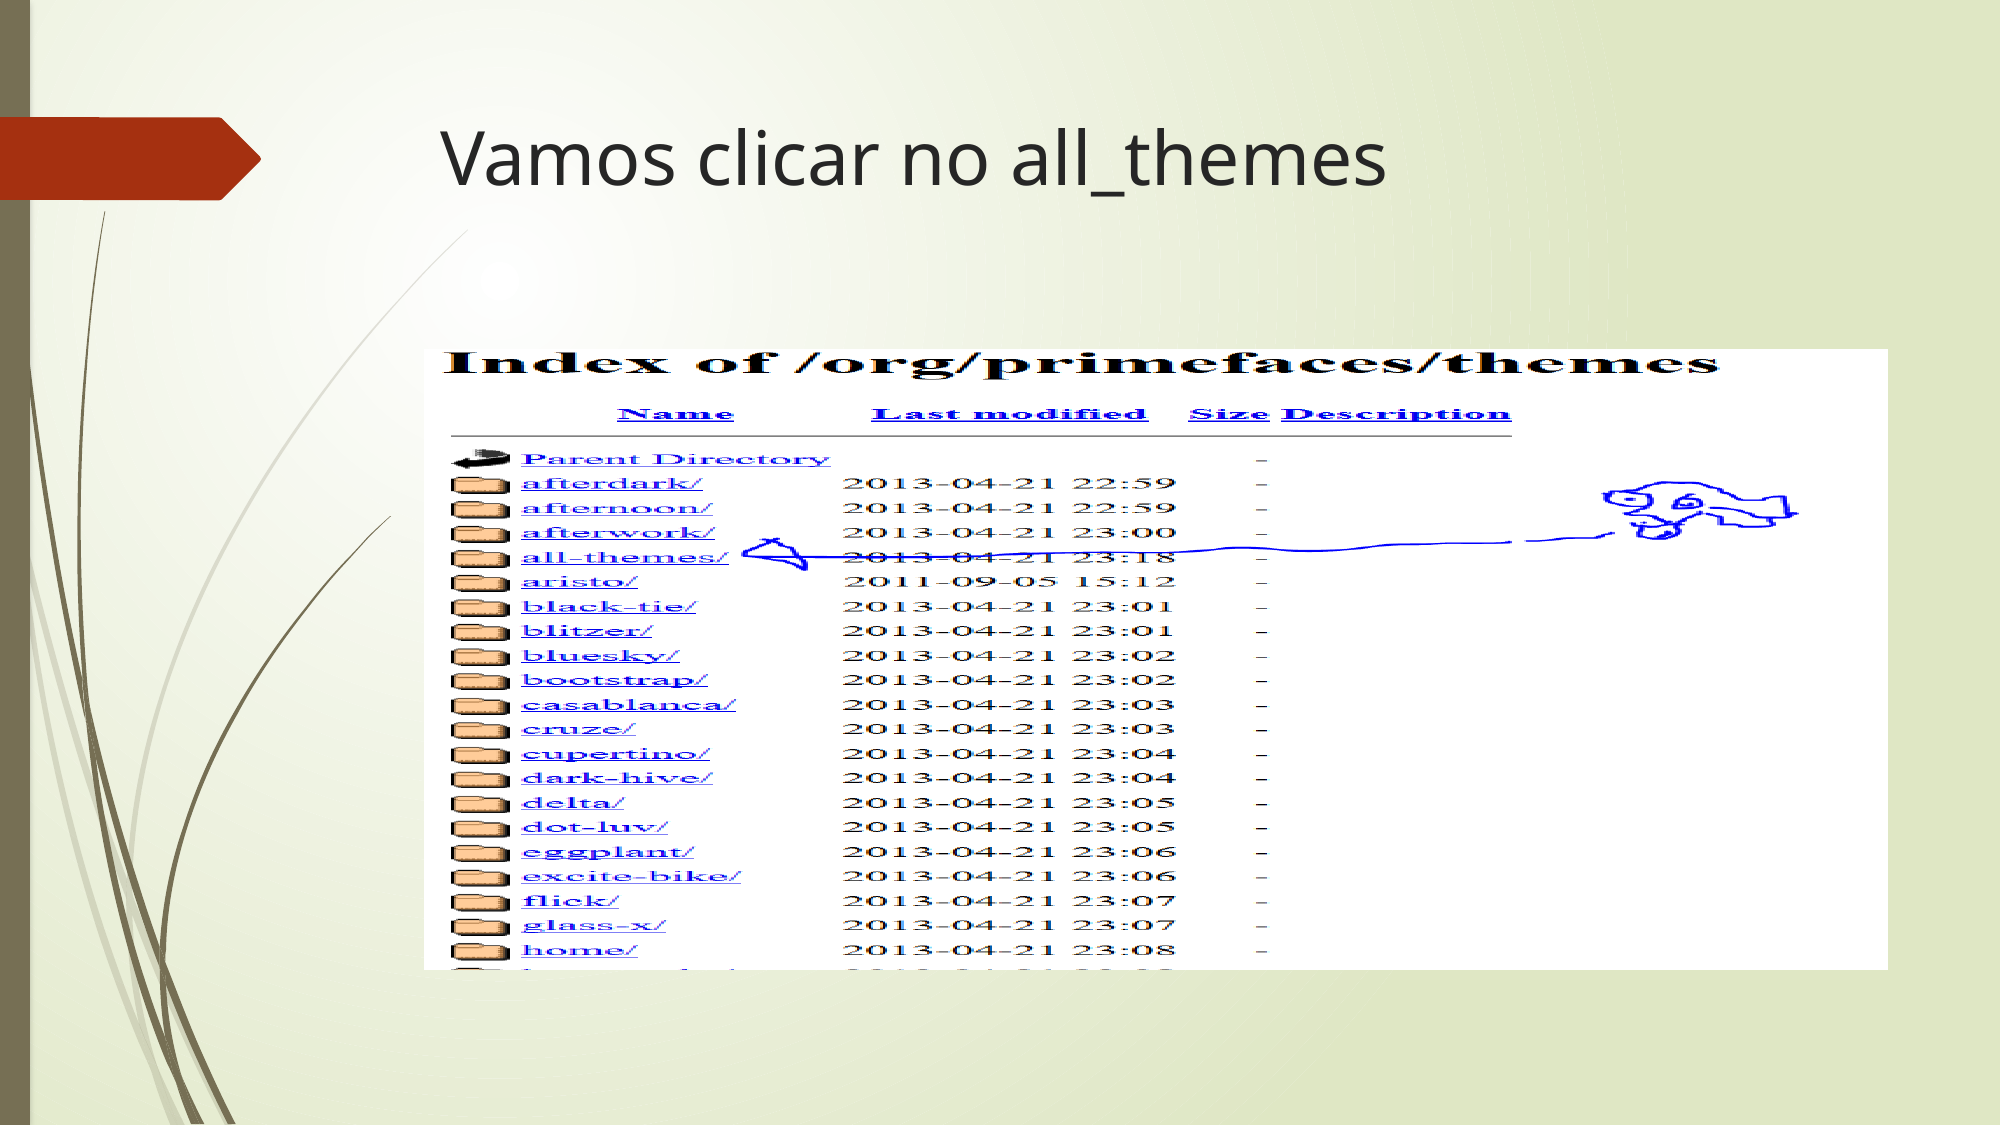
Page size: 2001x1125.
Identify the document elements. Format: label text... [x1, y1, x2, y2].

picture [424, 349, 1888, 970]
title Vamos clicar no all_themes [425, 102, 1888, 313]
